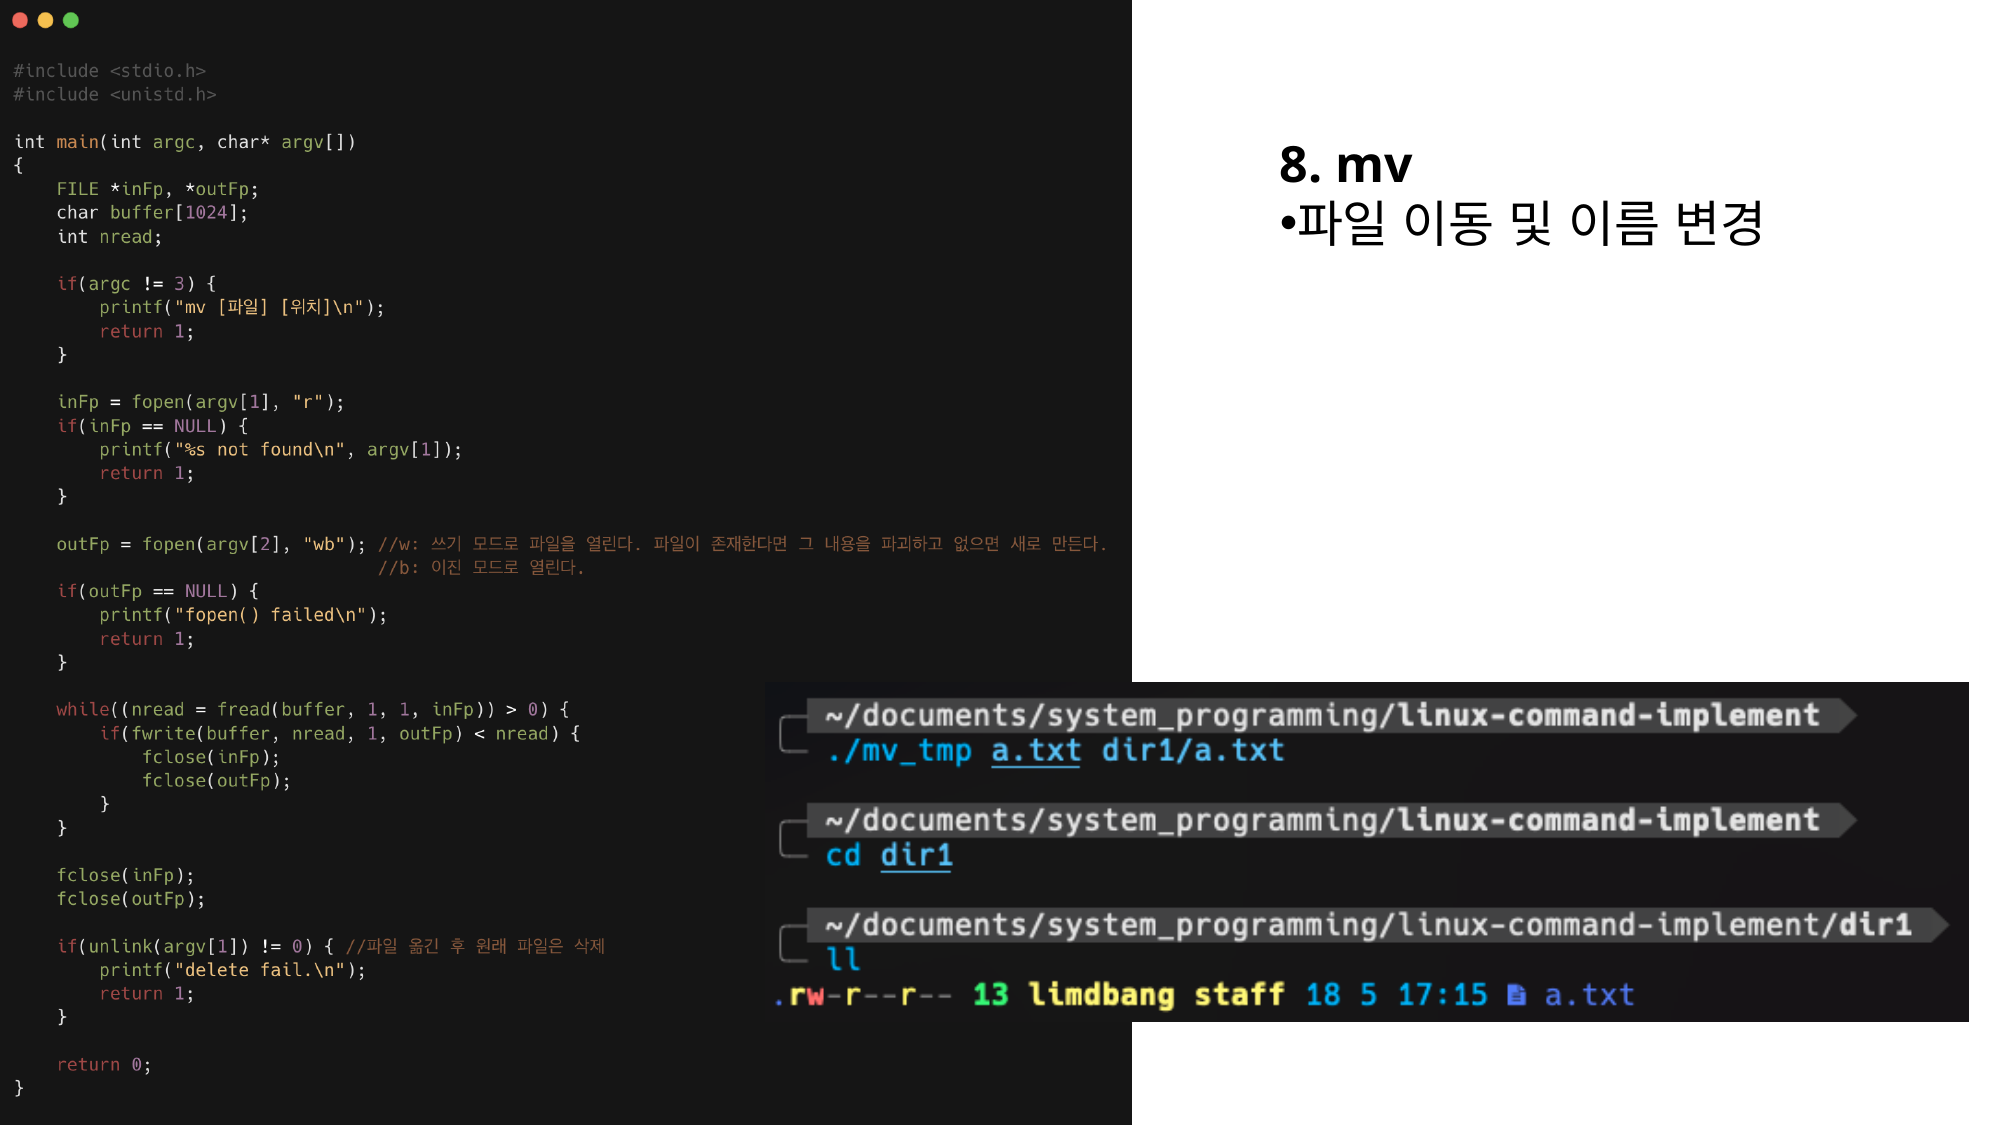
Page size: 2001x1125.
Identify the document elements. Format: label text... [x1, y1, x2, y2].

text_box 8. mv 파일 이동 및 이름 변경 [1264, 124, 1835, 260]
picture [0, 0, 1969, 1125]
